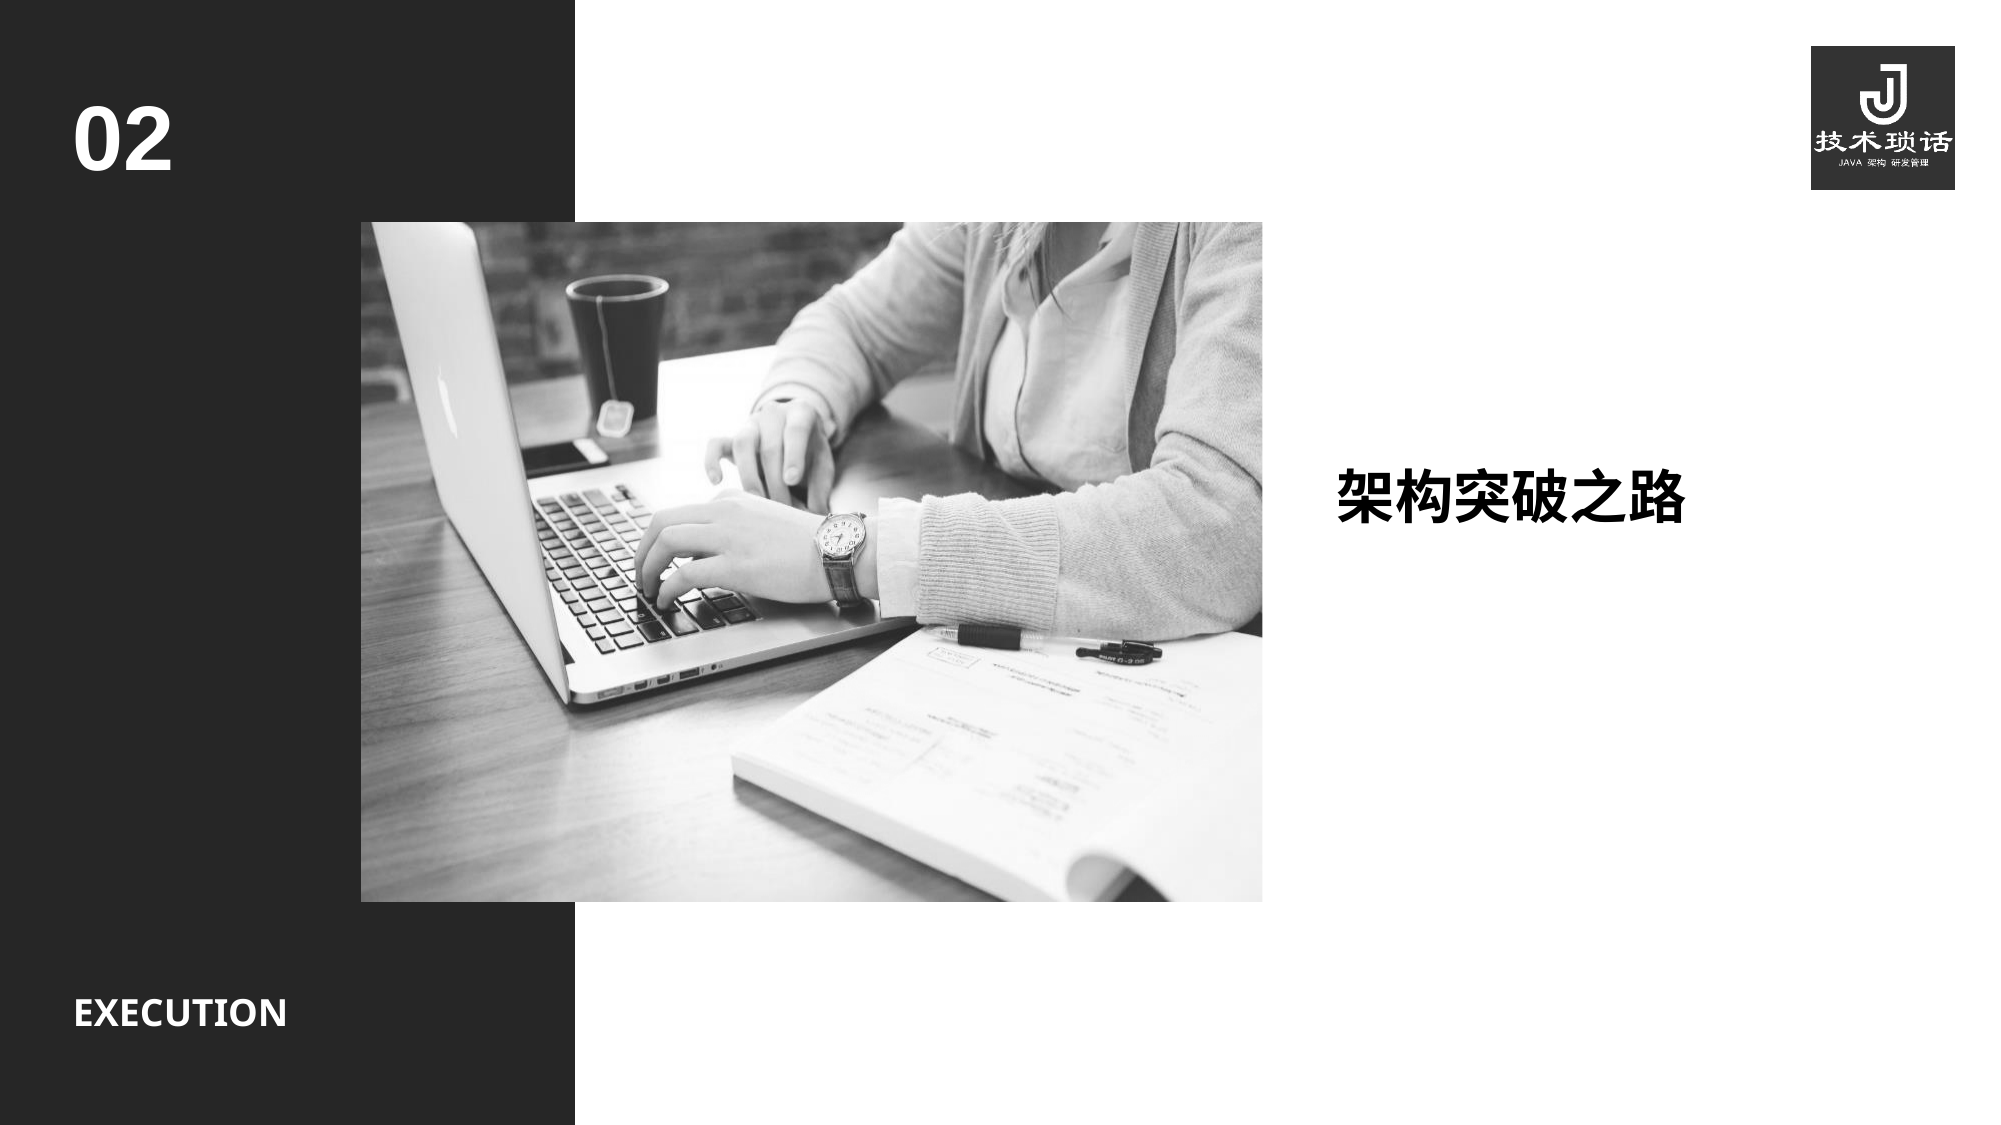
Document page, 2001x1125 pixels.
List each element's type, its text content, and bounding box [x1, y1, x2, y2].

text_box [0, 0, 576, 1125]
text_box 架构突破之路 [1322, 453, 1925, 538]
text_box [360, 222, 1263, 903]
picture [1811, 46, 1955, 190]
text_box 02 [58, 71, 193, 196]
text_box EXECUTION [58, 981, 352, 1041]
